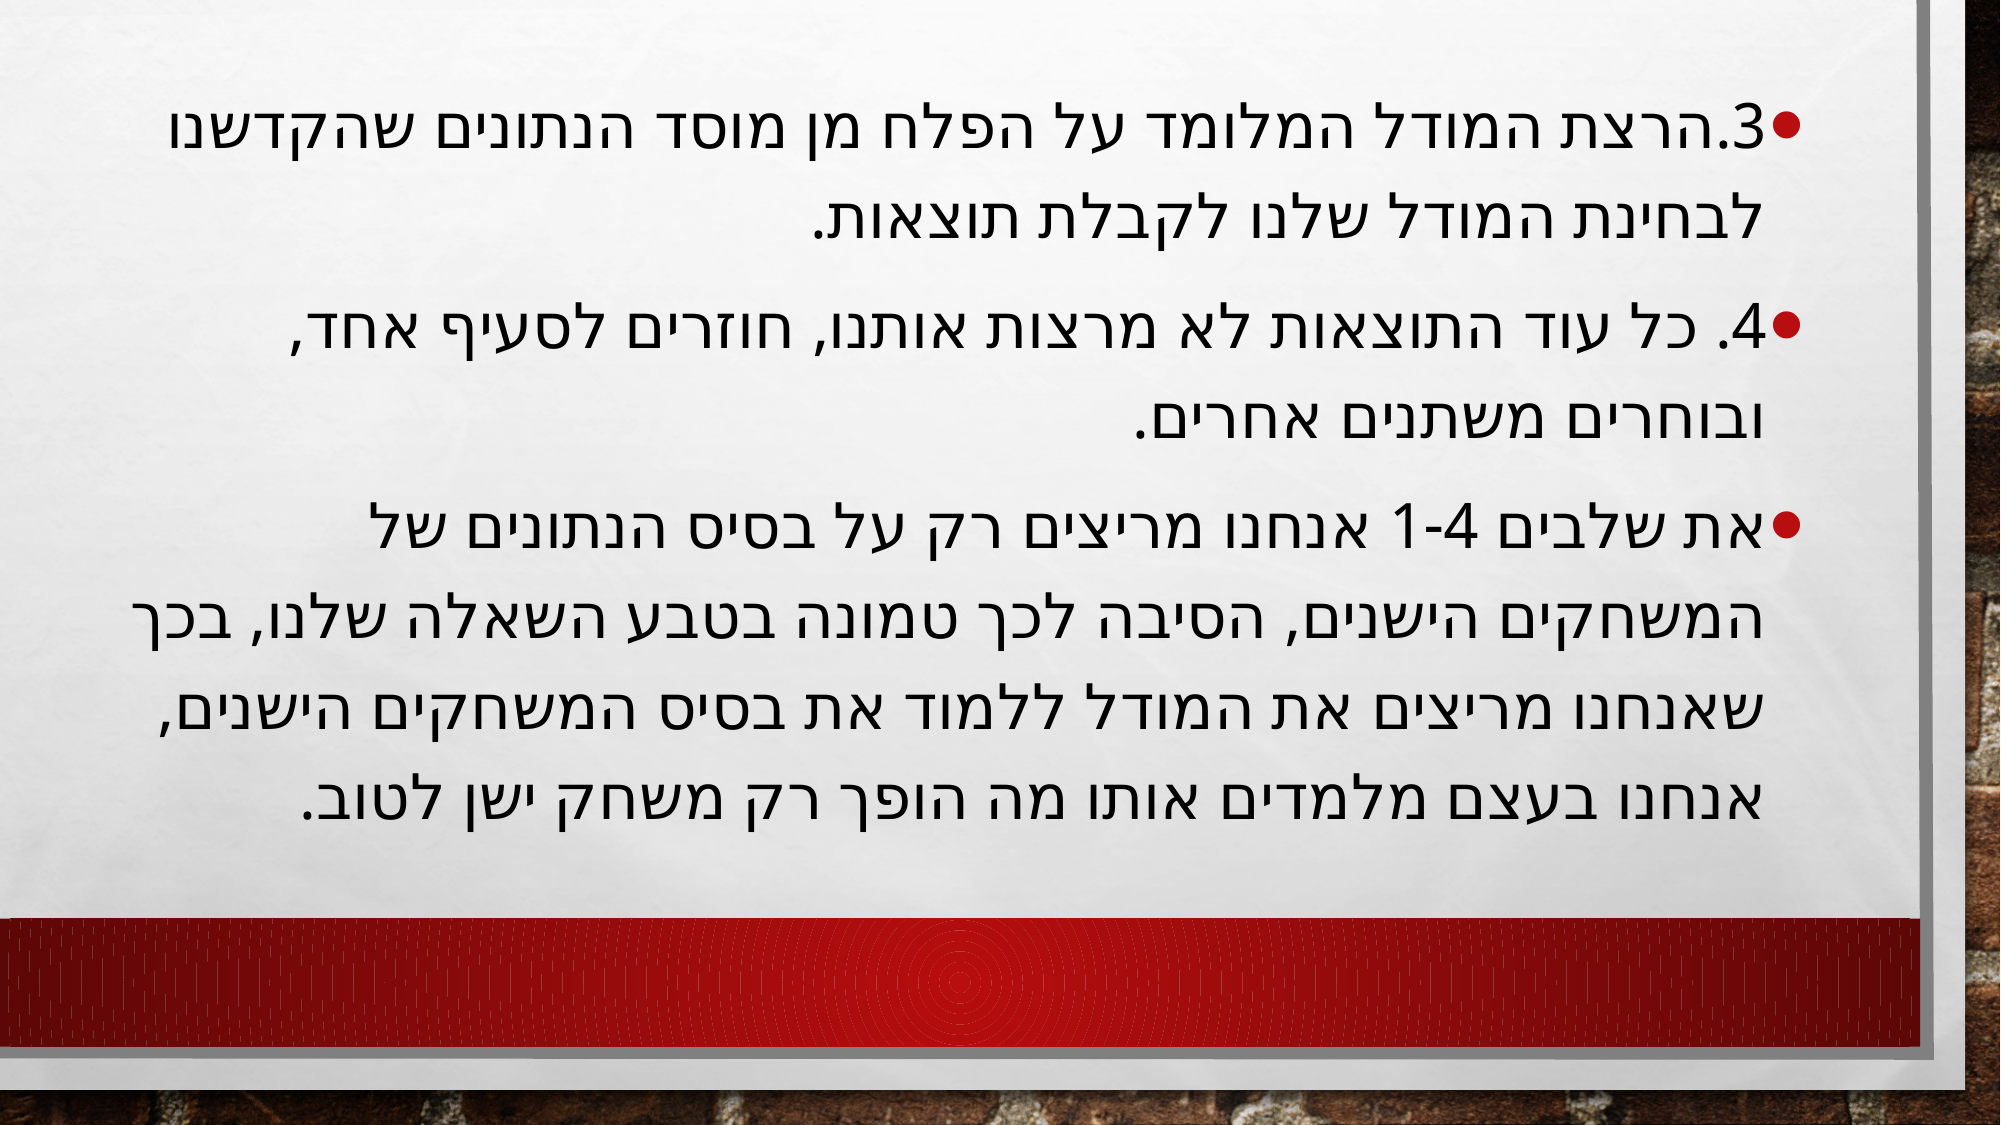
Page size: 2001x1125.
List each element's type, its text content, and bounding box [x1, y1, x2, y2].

list 3.הרצת המודל המלומד על הפלח מן מוסד הנתונים שהקדשנו לבחינת המודל שלנו לקבלת תוצאות. 4. כל עוד התוצאות לא מרצות אותנו, חוזרים לסעיף אחד, ובוחרים משתנים אחרים. את שלבים 1-4 אנחנו מריצים רק על בסיס הנתונים של המשחקים הישנים, הסיבה לכך טמונה בטבע השאלה שלנו, בכך שאנחנו מריצים את המודל ללמוד את בסיס המשחקים הישנים, אנחנו בעצם מלמדים אותו מה הופך רק משחק ישן לטוב. [112, 21, 1818, 882]
picture [0, 0, 2000, 1125]
